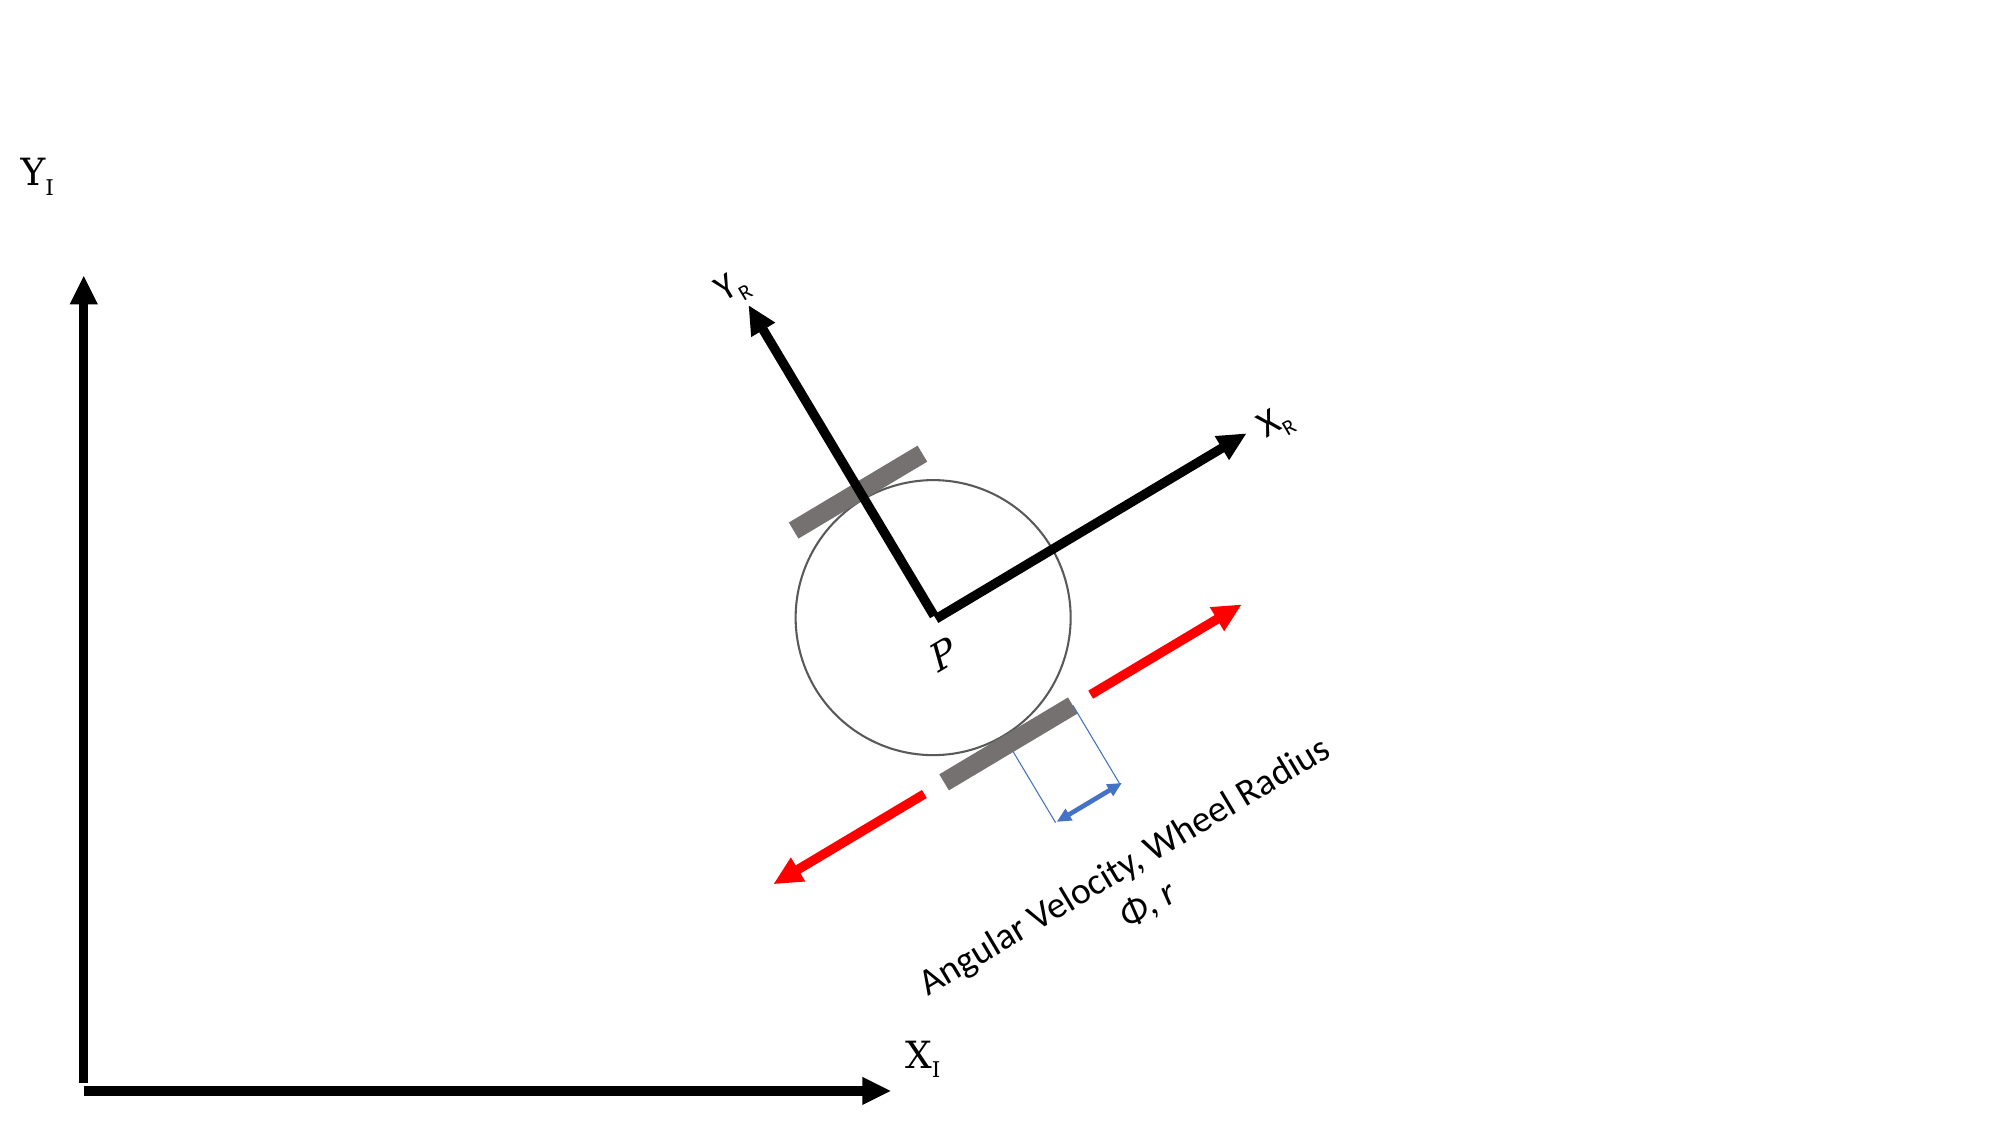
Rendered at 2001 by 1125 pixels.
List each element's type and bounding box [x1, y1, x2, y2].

text_box [1046, 153, 1357, 1006]
text_box [5, 140, 1046, 1125]
